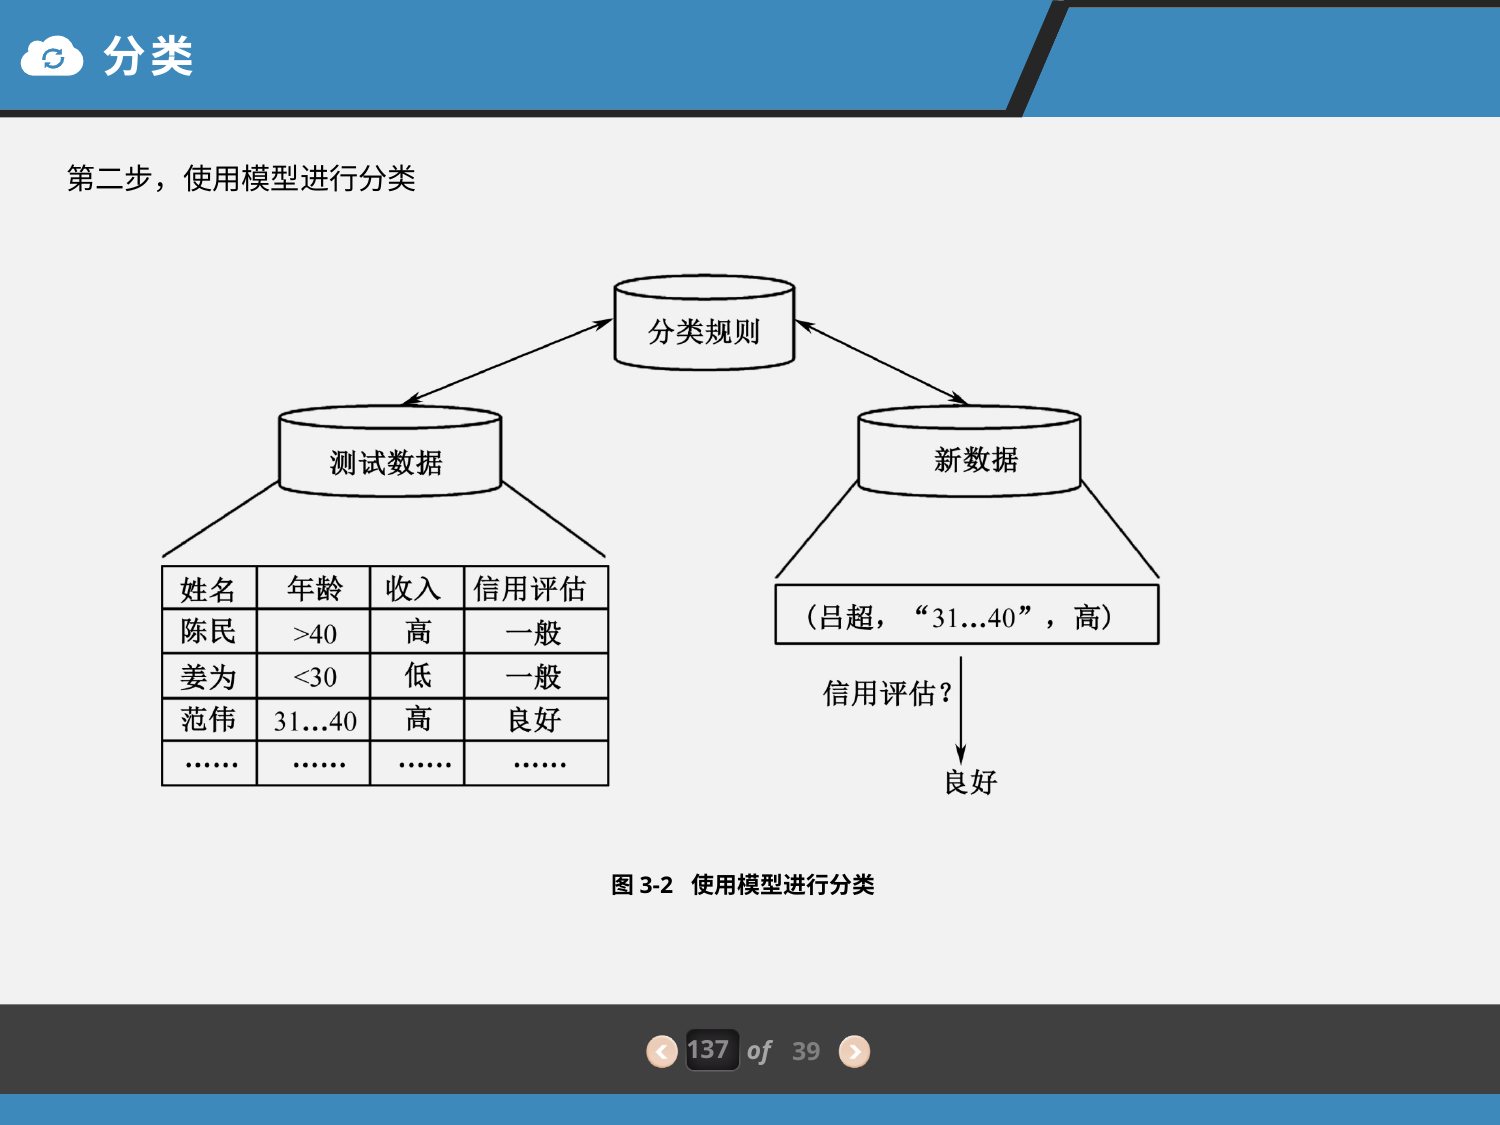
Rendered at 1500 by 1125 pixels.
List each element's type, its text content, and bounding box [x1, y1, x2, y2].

picture [683, 1025, 744, 1076]
picture [155, 254, 1167, 805]
picture [837, 1033, 872, 1069]
text_box 39 [777, 1028, 836, 1073]
text_box 137 [394, 1020, 745, 1081]
picture [644, 1033, 679, 1069]
text_box of [745, 1027, 786, 1072]
text_box 第二步，使用模型进行分类 [51, 153, 433, 203]
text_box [0, 0, 1500, 118]
text_box 图3-2 使用模型进行分类 [596, 863, 890, 906]
text_box [0, 1095, 1500, 1125]
text_box [0, 1003, 1500, 1095]
